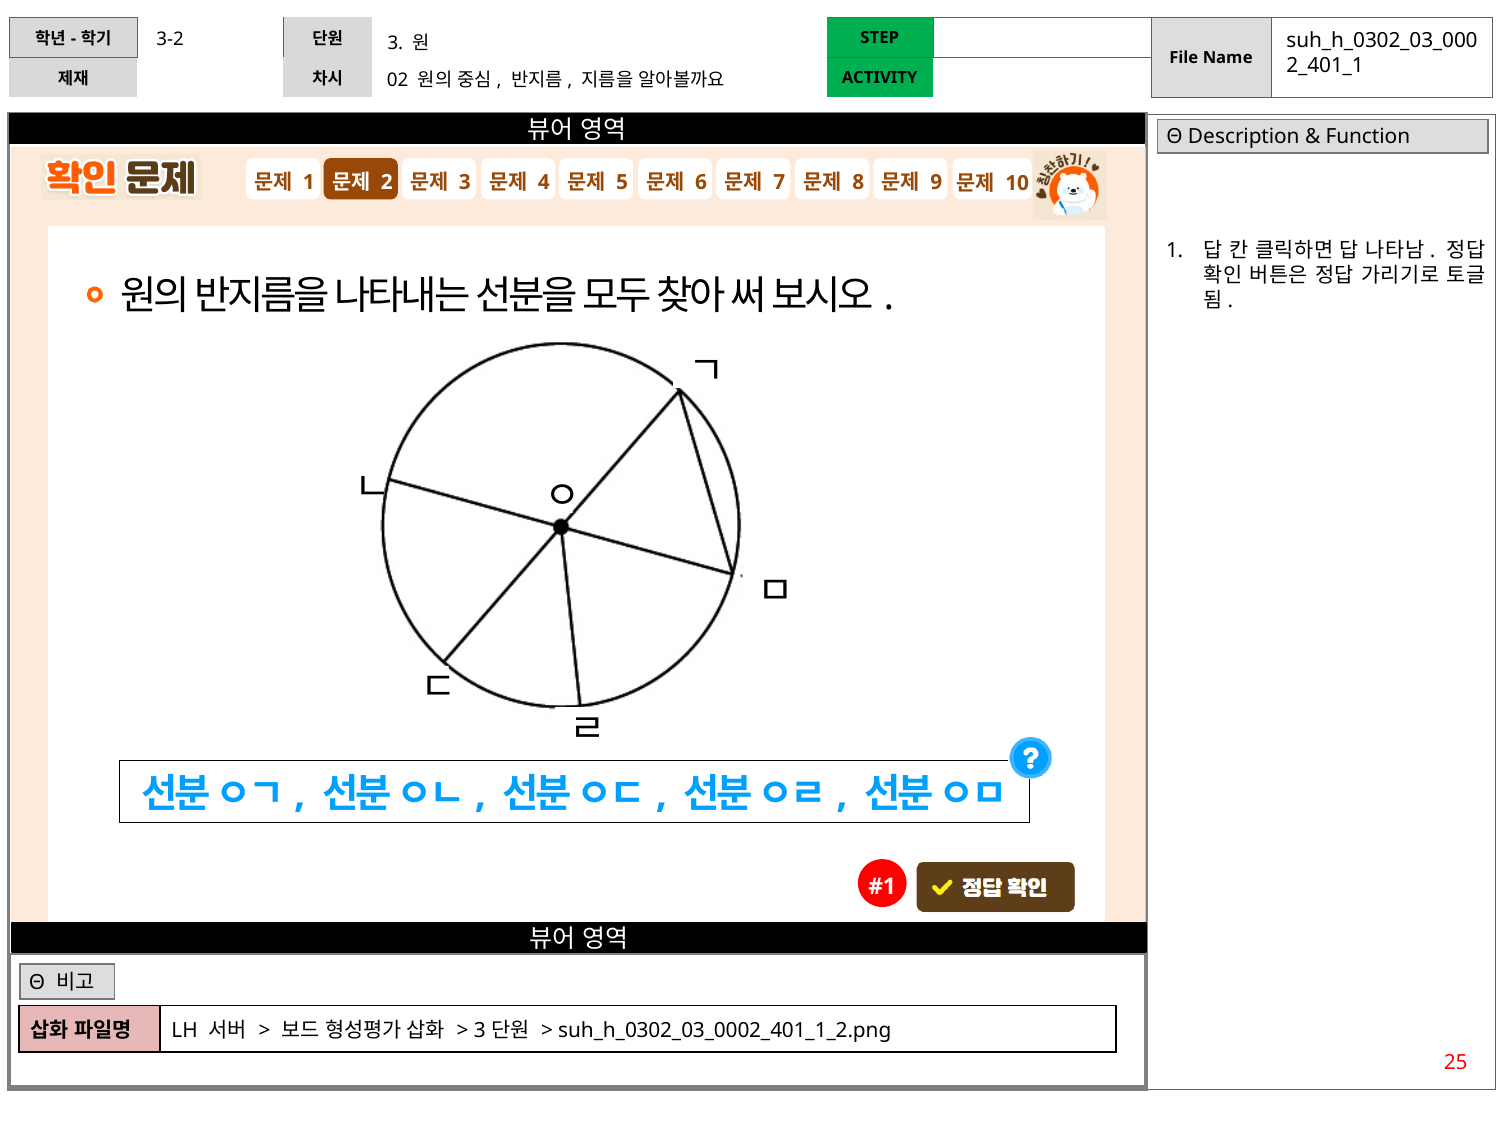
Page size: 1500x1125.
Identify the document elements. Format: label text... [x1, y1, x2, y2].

text_box 원의 반지름을 나타내는 선분을 모두 찾아 써 보시오. [105, 263, 1109, 326]
picture [84, 283, 104, 305]
picture [41, 154, 201, 200]
picture [1008, 736, 1052, 780]
text_box 선분 ㅇㄱ, 선분 ㅇㄴ, 선분 ㅇㄷ, 선분 ㅇㄹ, 선분 ㅇㅁ [119, 760, 1030, 823]
table_header LH 서버 > 보드 형성평가 삽화 > 3단원 > suh_h_0302_03_0002_401_1_2.png [161, 1006, 1115, 1051]
table_header Θ Description & Function [1158, 120, 1487, 152]
text_box suh_h_0302_03_0002_401_1 [1271, 75, 1500, 84]
text_box 02 원의 중심, 반지름, 지름을 알아볼까요 [372, 75, 821, 96]
table_header 삽화 파일명 [20, 1006, 159, 1051]
picture [1033, 151, 1107, 220]
text_box [0, 0, 1500, 75]
text_box #1 [855, 857, 909, 910]
picture [915, 858, 1078, 913]
text_box 답 칸 클릭하면 답 나타남. 정답 확인 버튼은 정답 가리기로 토글 됨. [1151, 179, 1500, 344]
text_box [239, 148, 1052, 200]
picture [326, 331, 792, 764]
